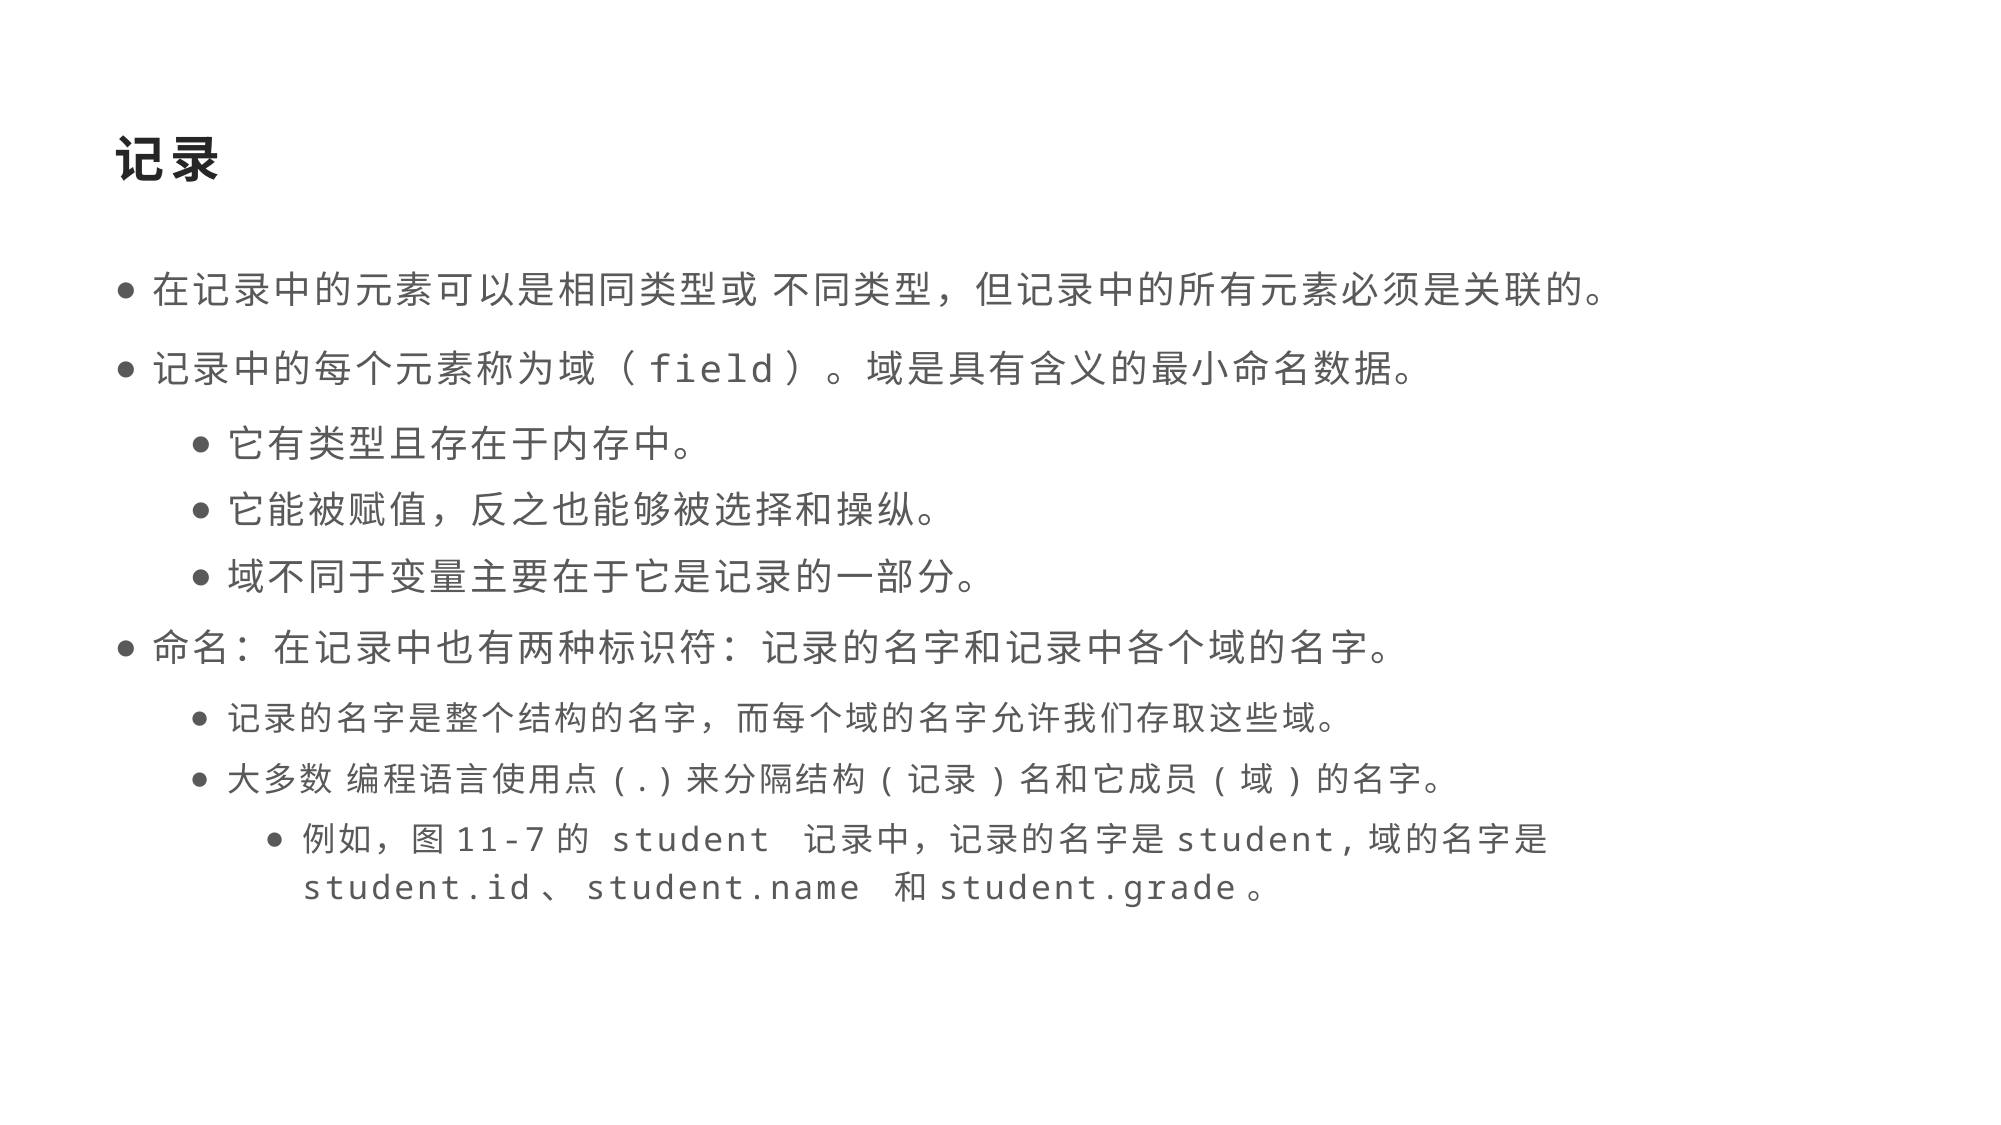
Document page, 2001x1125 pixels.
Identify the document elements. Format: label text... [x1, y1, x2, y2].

list 在记录中的元素可以是相同类型或 不同类型，但记录中的所有元素必须是关联的。 记录中的每个元素称为域（field）。域是具有含义的最小命名数据。 它有类型且存在于内存中。 它能被赋值，反之也能够被选择和操纵。 域不同于变量主要在于它是记录的一部分。 命名：在记录中也有两种标识符：记录的名字和记录中各个域的名字。 记录的名字是整个结构的名字，而每个域的名字允许我们存取这些域。 大多数 编程语言使用点(.)来分隔结构(记录)名和它成员(域)的名字。 例如，图11-7的 student 记录中，记录的名字是student,域的名字是 student.id、student.name 和student.grade。 [99, 244, 1900, 1026]
title 记录 [99, 99, 1900, 216]
